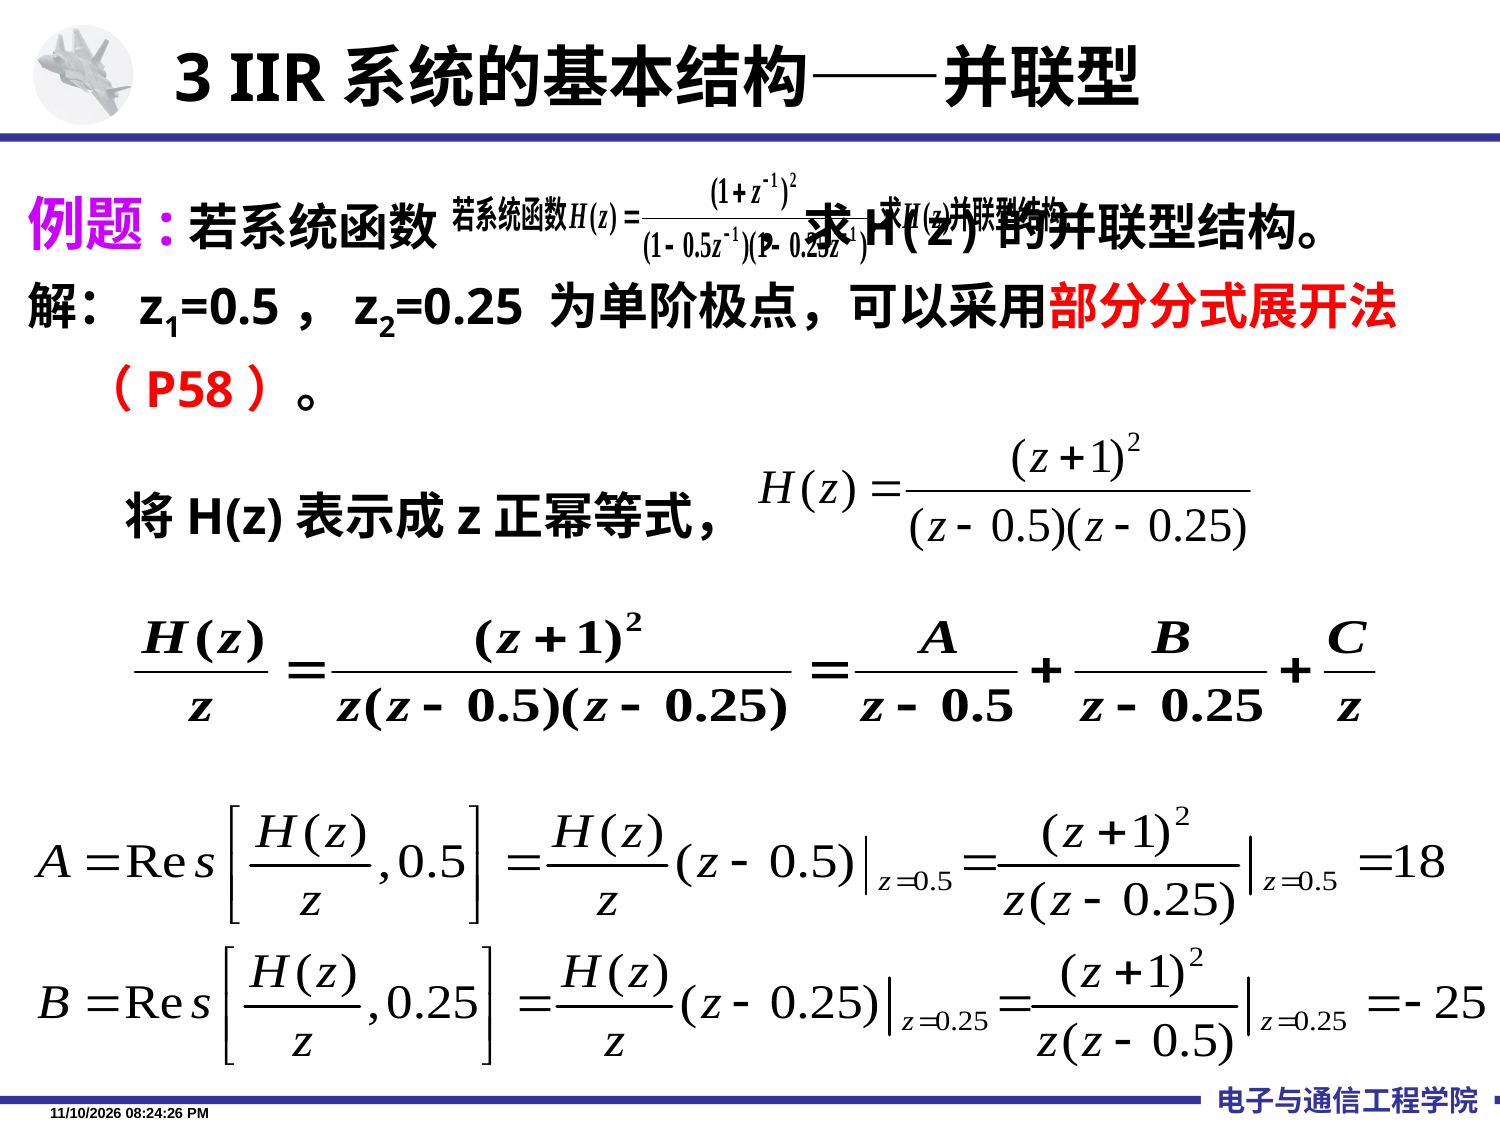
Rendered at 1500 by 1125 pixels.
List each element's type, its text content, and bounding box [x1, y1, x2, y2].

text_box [449, 162, 1076, 276]
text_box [27, 933, 1496, 1075]
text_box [749, 418, 1261, 560]
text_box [24, 792, 1455, 934]
text_box 将H(z)表示成z正幂等式， [110, 462, 744, 553]
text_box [124, 599, 1388, 742]
text_box 3 IIR系统的基本结构——并联型 [159, 24, 1500, 125]
list 例题:若系统函数 ，求H(z)的并联型结构。 解：z1=0.5，z2=0.25 为单阶极点，可以采用部分分式展开法（P58）。 [12, 162, 1500, 709]
text_box 基本构成单元 [33, 24, 134, 125]
